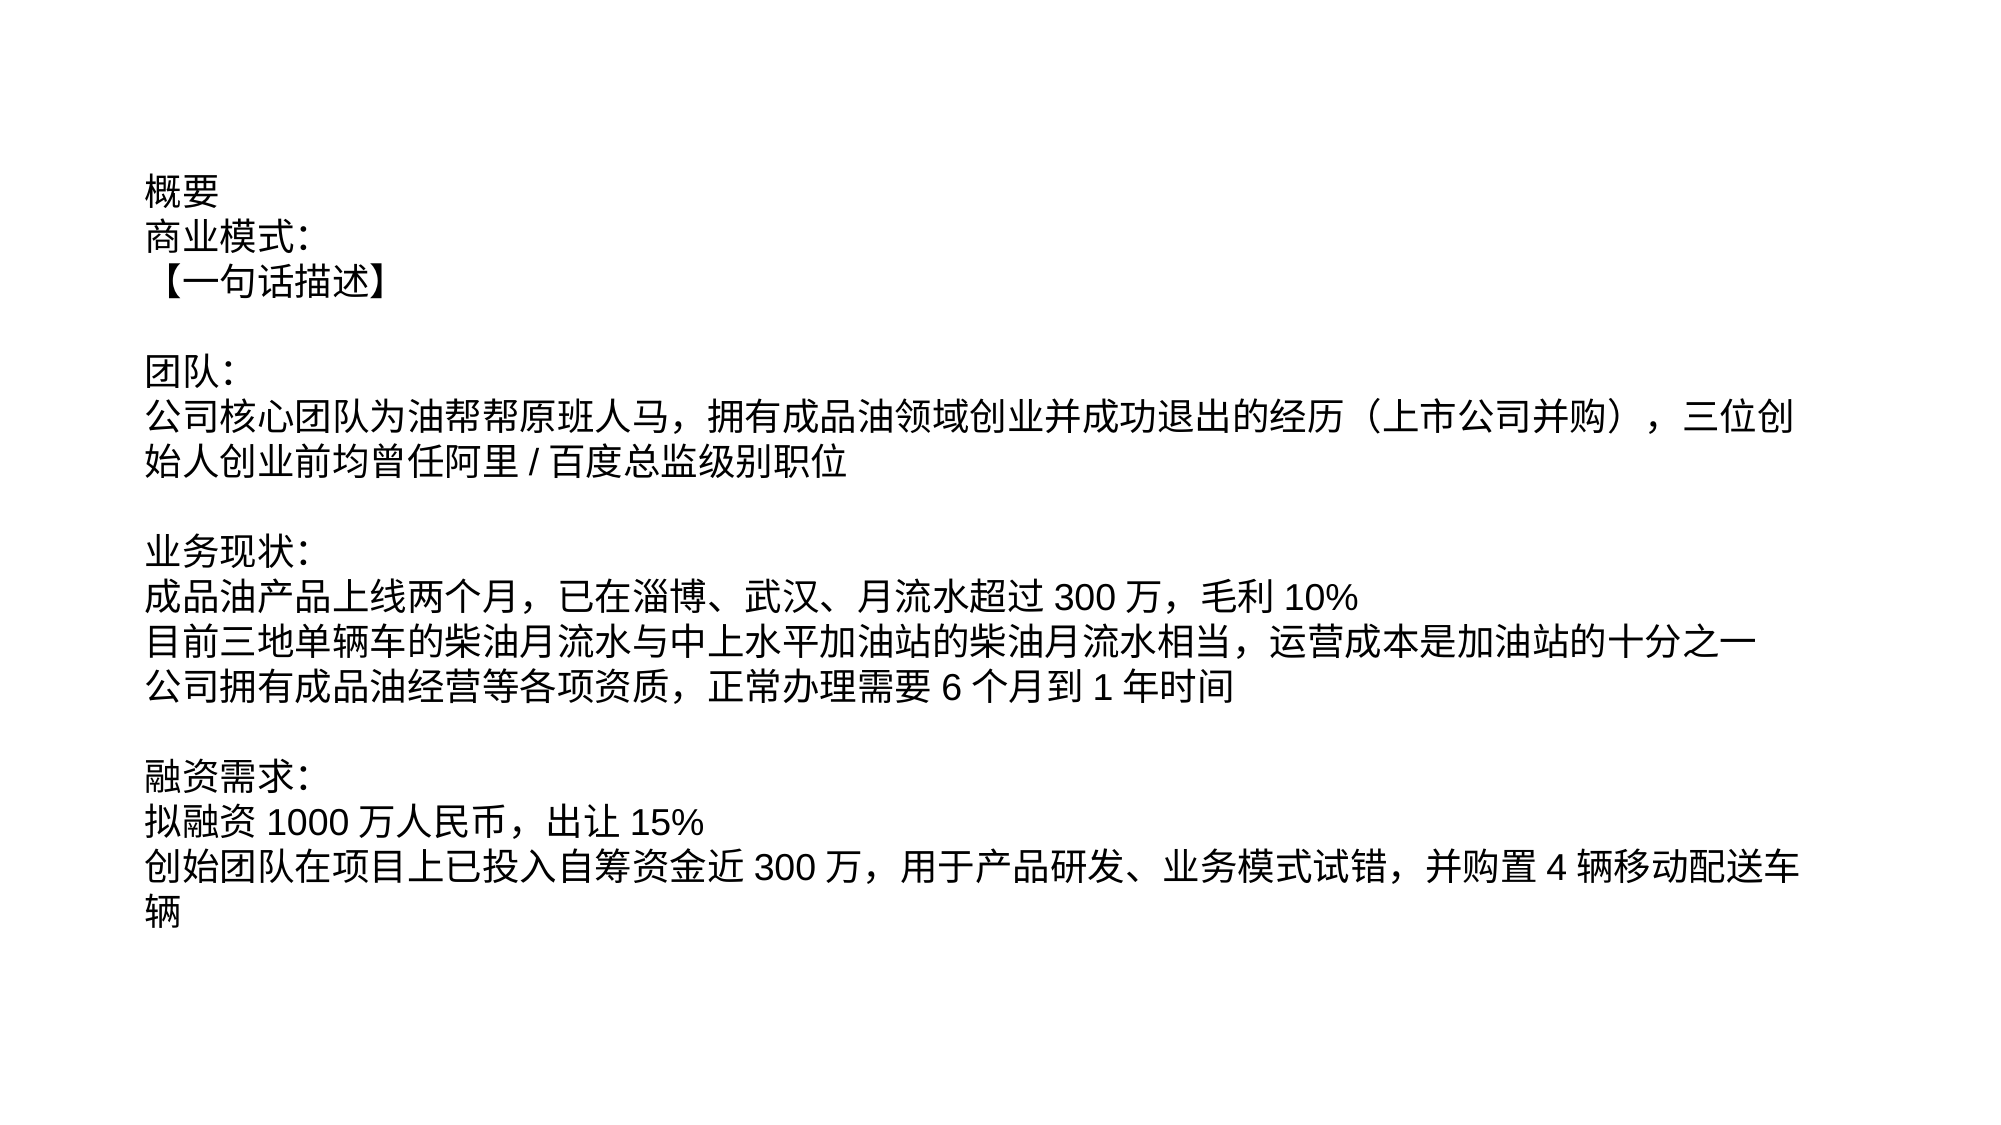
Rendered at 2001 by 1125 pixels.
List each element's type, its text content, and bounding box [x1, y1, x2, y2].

text_box 概要 商业模式： 【一句话描述】 团队： 公司核心团队为油帮帮原班人马，拥有成品油领域创业并成功退出的经历（上市公司并购），三位创始人创业前均曾任阿里/百度总监级别职位 业务现状： 成品油产品上线两个月，已在淄博、武汉、月流水超过300万，毛利10% 目前三地单辆车的柴油月流水与中上水平加油站的柴油月流水相当，运营成本是加油站的十分之一 公司拥有成品油经营等各项资质，正常办理需要6个月到1年时间 融资需求： 拟融资1000万人民币，出让15% 创始团队在项目上已投入自筹资金近300万，用于产品研发、业务模式试错，并购置4辆移动配送车辆 [130, 160, 1843, 941]
